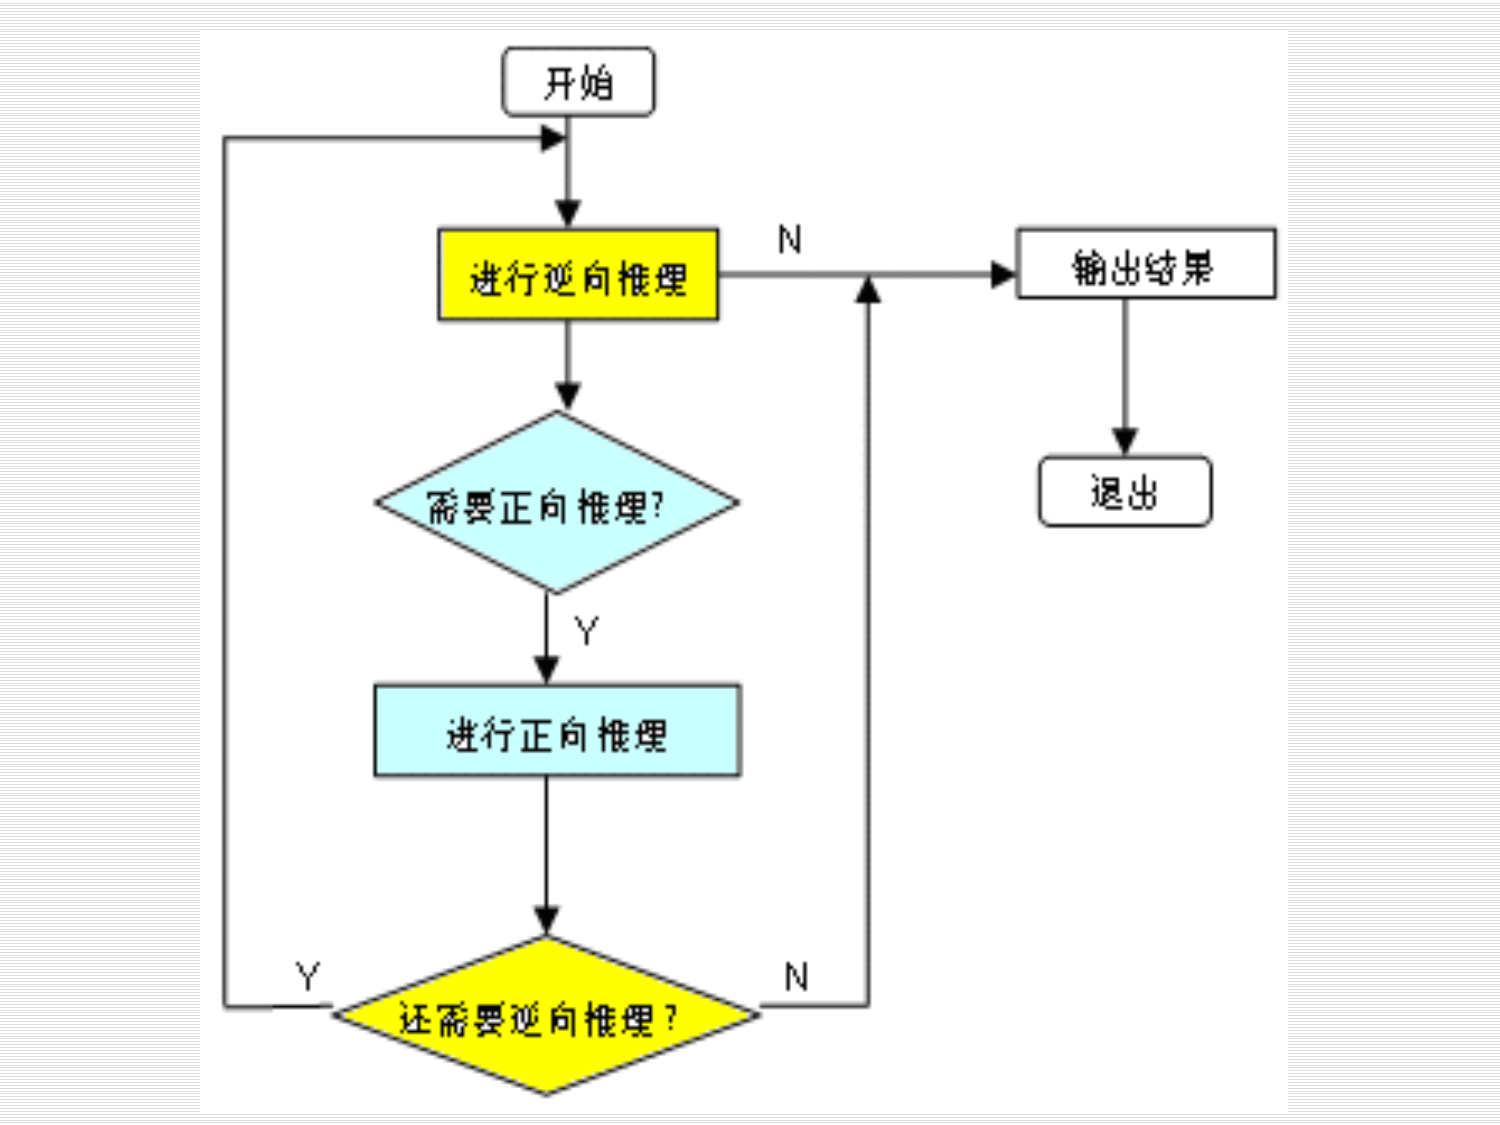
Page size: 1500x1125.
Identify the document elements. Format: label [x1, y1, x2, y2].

picture [199, 30, 1288, 1113]
slide_number [1109, 1052, 1461, 1125]
